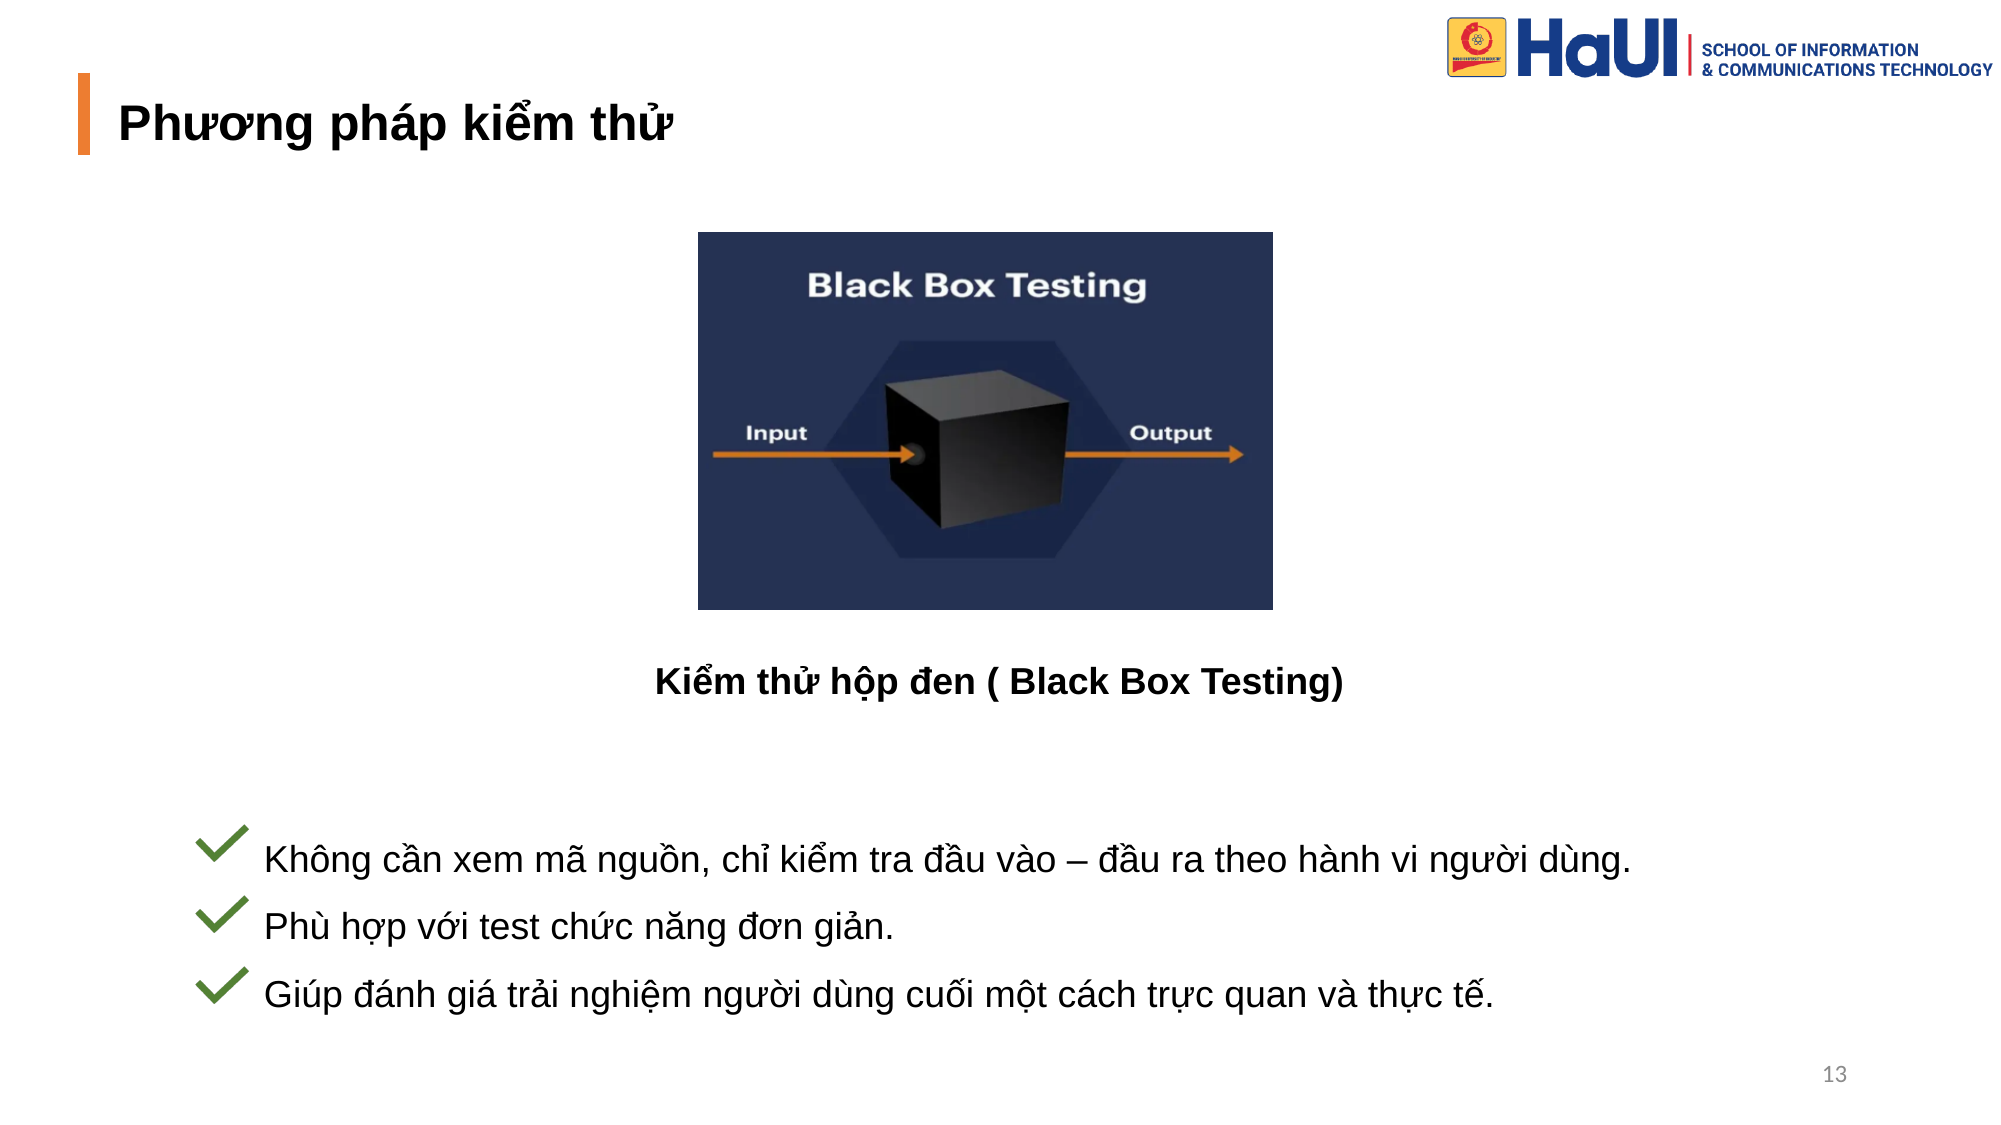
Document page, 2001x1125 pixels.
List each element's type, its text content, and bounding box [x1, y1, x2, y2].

text_box Không cần xem mã nguồn, chỉ kiểm tra đầu vào – đầu ra theo hành vi người dùng. Phù hợp với test chức năng đơn giản. Giúp đánh giá trải nghiệm người dùng cuối một cách trực quan và thực tế. [249, 805, 1722, 1023]
picture [194, 957, 250, 1013]
picture [698, 231, 1273, 610]
picture [1444, 0, 2000, 96]
text_box Kiểm thử hộp đen ( Black Box Testing) [640, 649, 1360, 710]
picture [194, 815, 250, 871]
picture [194, 886, 250, 942]
slide_number 13 [1412, 1042, 1863, 1103]
text_box Phương pháp kiểm thử [98, 70, 808, 171]
